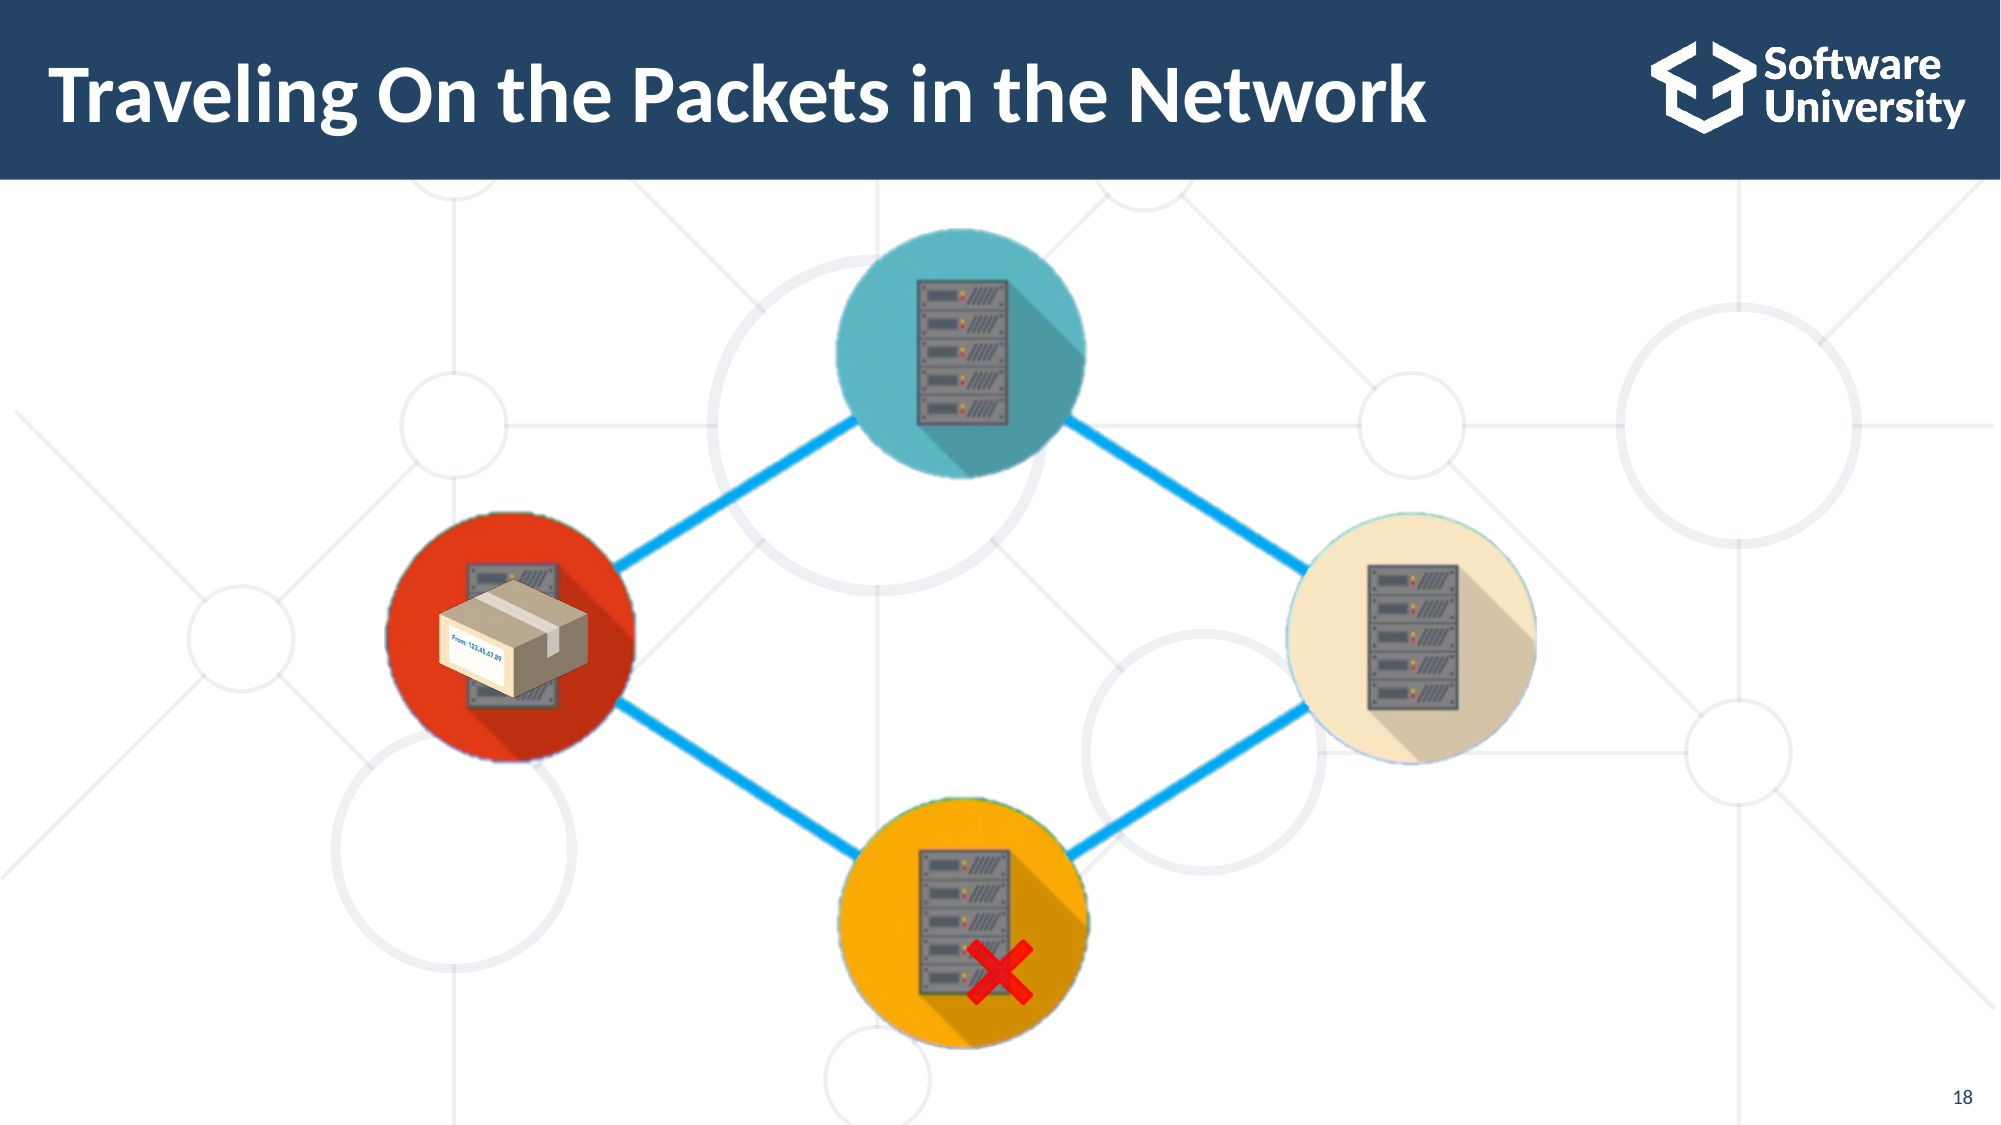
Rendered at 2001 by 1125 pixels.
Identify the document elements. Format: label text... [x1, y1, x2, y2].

picture [1651, 41, 1966, 134]
title Traveling On the Packets in the Network [31, 16, 1625, 162]
picture [383, 228, 1537, 1050]
slide_number 18 [1927, 1067, 1989, 1117]
